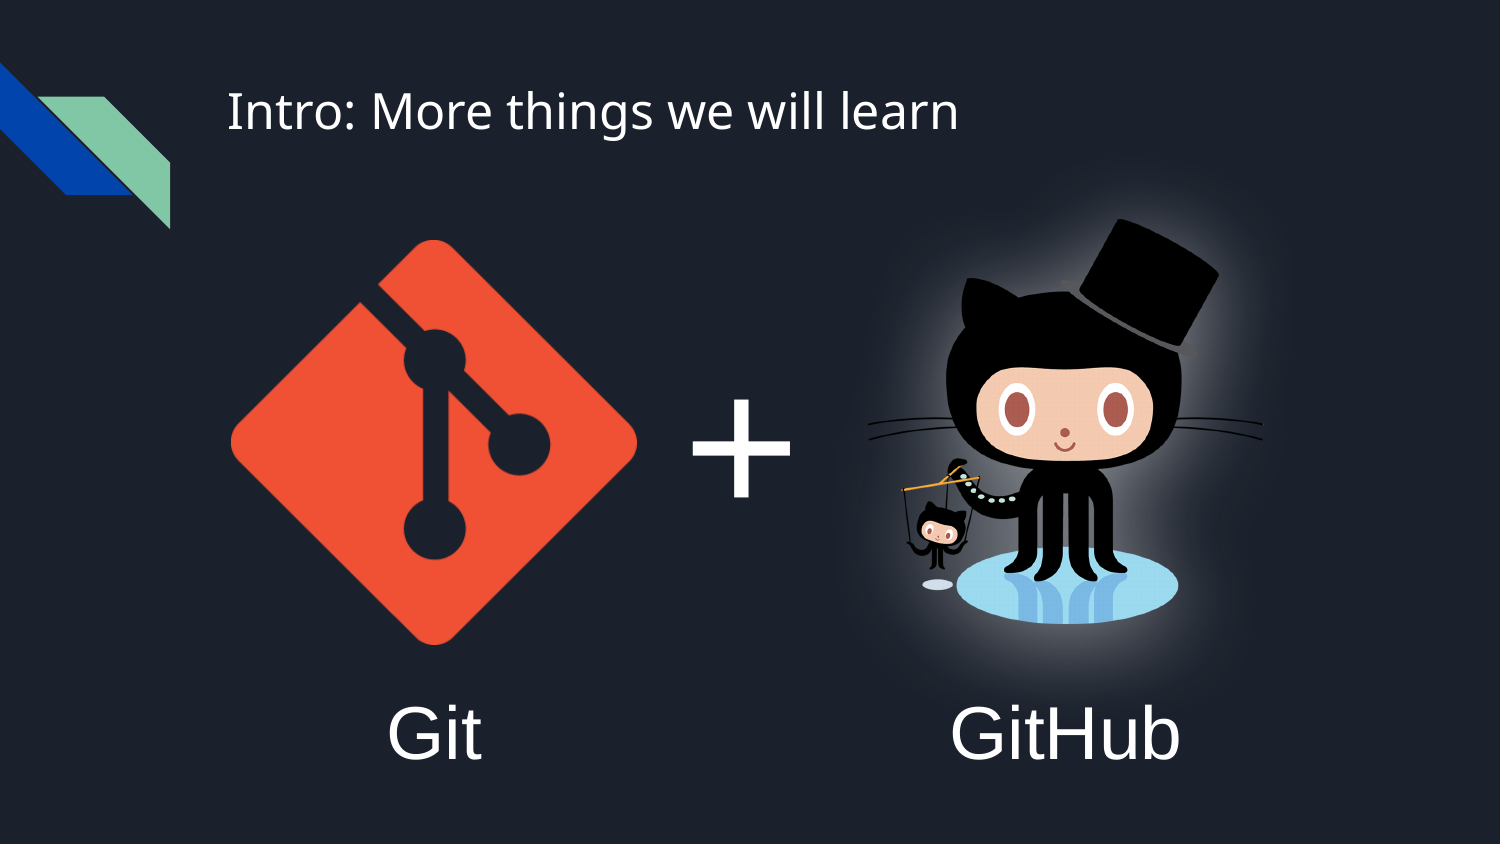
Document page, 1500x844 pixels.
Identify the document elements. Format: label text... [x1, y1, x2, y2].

title Intro: More things we will learn [212, 64, 1368, 215]
picture [863, 219, 1269, 625]
picture [231, 239, 637, 645]
text_box + [668, 300, 832, 585]
text_box Git [364, 669, 503, 811]
text_box GitHub [921, 669, 1211, 811]
